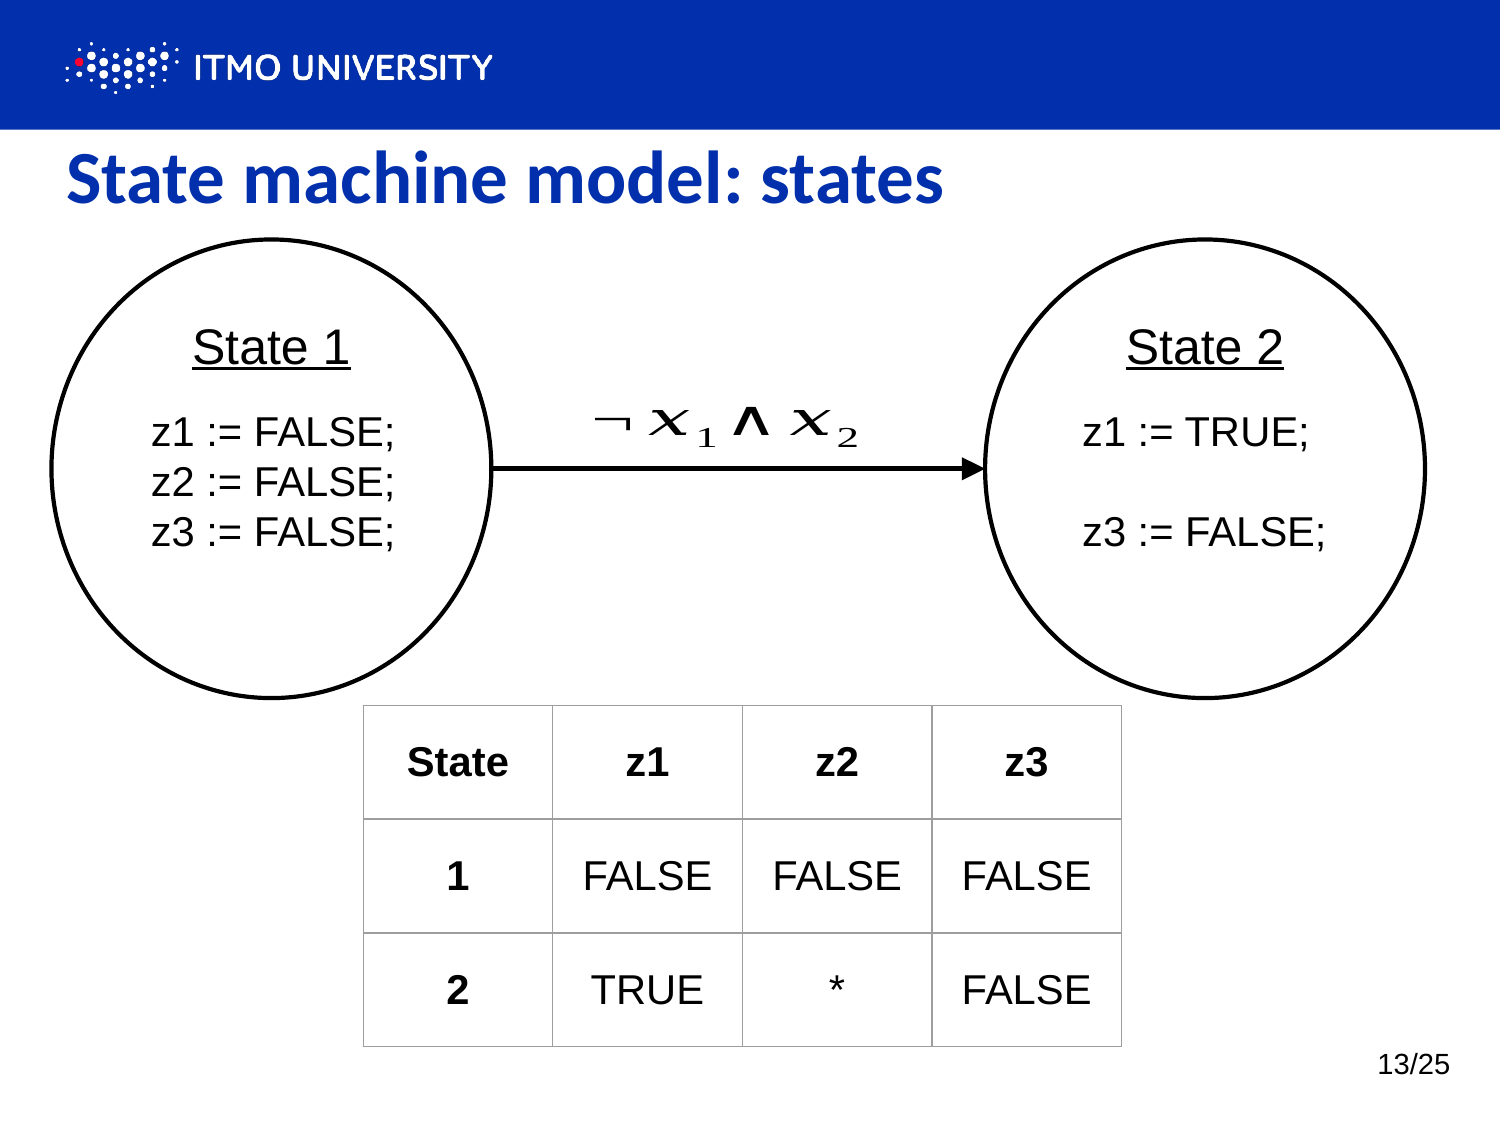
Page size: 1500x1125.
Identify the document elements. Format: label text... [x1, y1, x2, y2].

table_cell FALSE [553, 820, 742, 932]
table_cell FALSE [933, 934, 1121, 1046]
text_box z1 := TRUE; z3 := FALSE; [1067, 397, 1437, 563]
table_cell 1 [364, 820, 552, 932]
table_cell 2 [364, 934, 552, 1046]
table_header z1 [553, 706, 742, 818]
table_cell * [743, 934, 931, 1046]
table_header z2 [743, 706, 931, 818]
table_cell FALSE [743, 820, 931, 932]
table_cell TRUE [553, 934, 742, 1046]
text_box State 1 [49, 237, 483, 701]
text_box State 2 [983, 237, 1417, 701]
table_cell FALSE [933, 820, 1121, 932]
text_box z1 := FALSE; z2 := FALSE; z3 := FALSE; [136, 397, 506, 563]
table_header State [364, 706, 552, 818]
picture [0, 0, 545, 140]
title State machine model: states [51, 113, 1449, 239]
table_header z3 [933, 706, 1121, 818]
slide_number 13/25 [1362, 1019, 1480, 1106]
